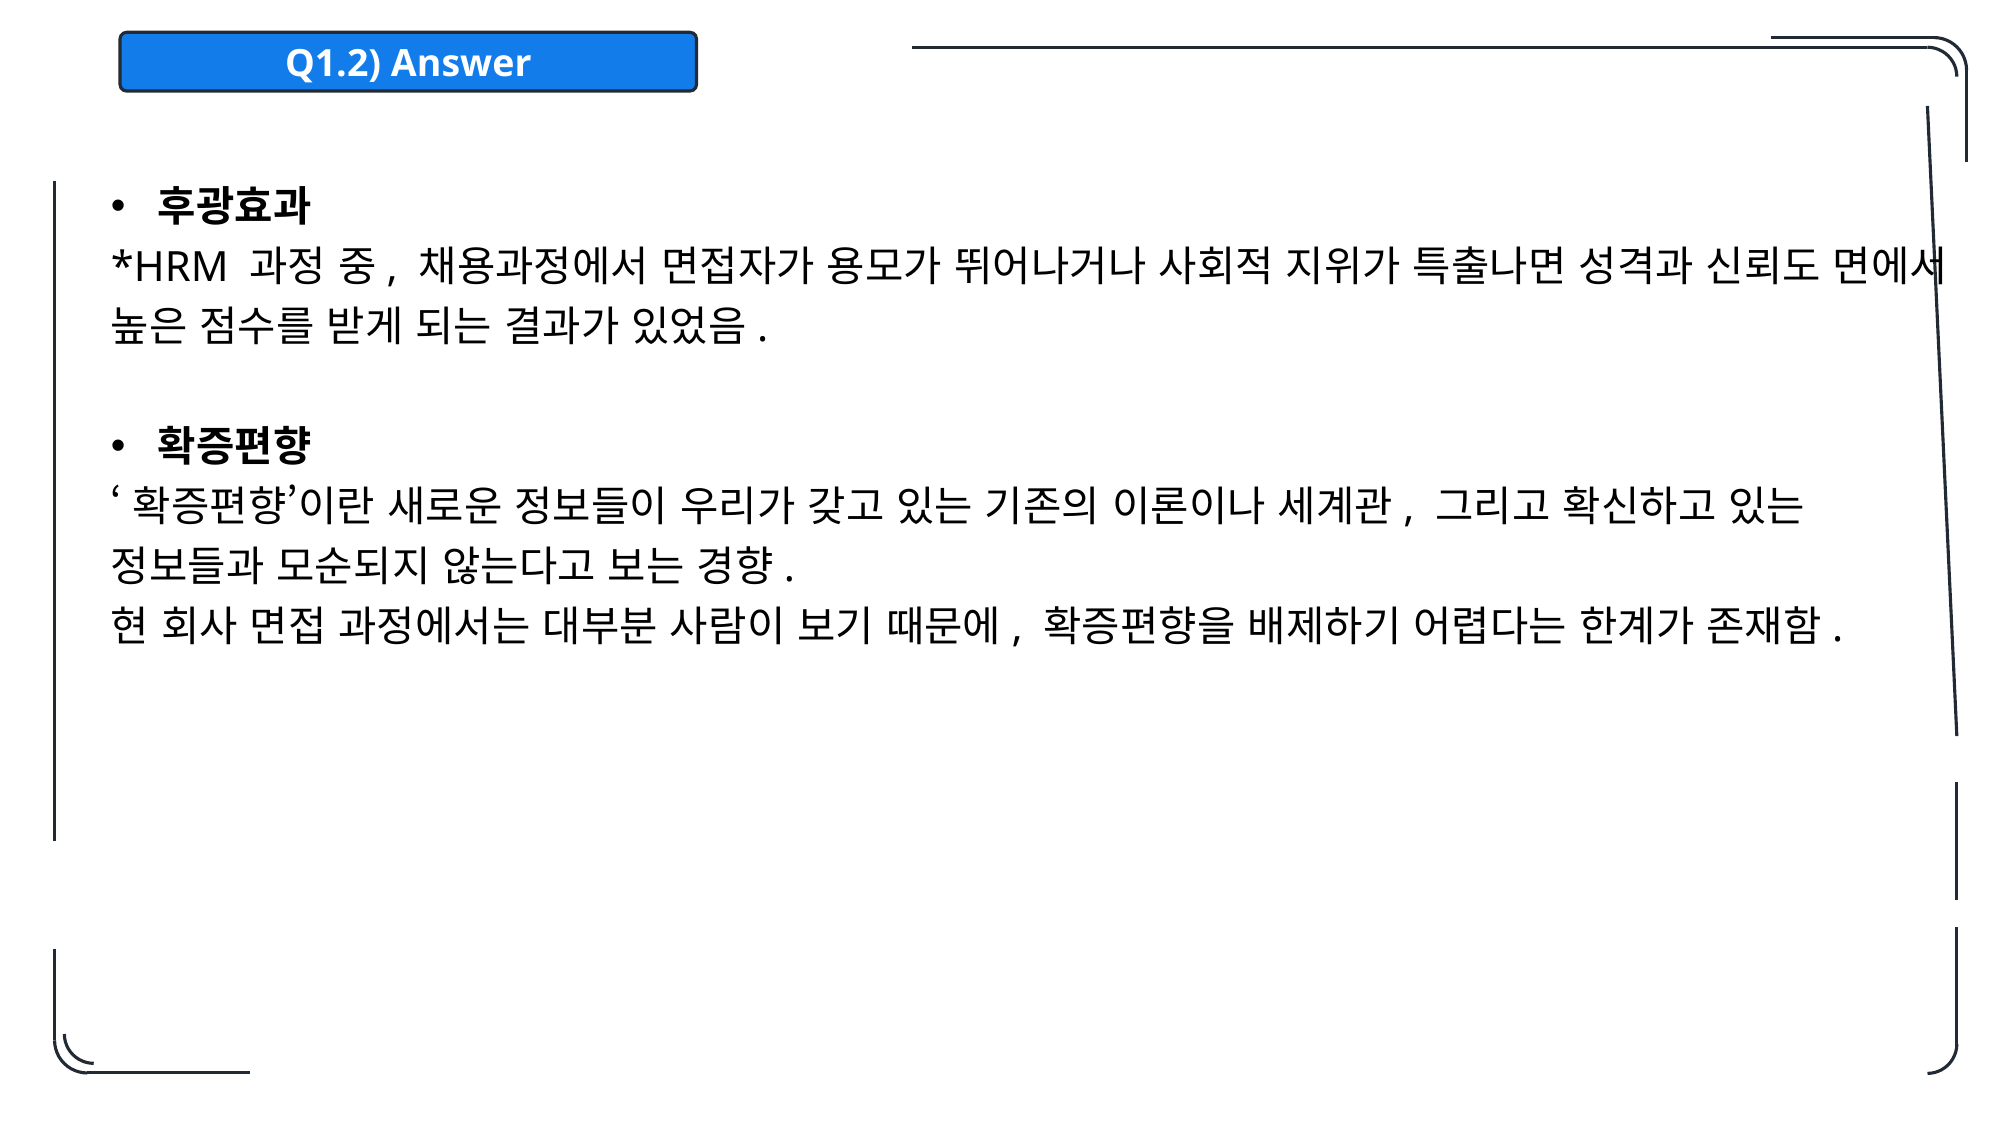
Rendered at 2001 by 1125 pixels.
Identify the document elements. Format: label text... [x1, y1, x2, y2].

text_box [54, 37, 1967, 1074]
text_box Q1.2) Answer [120, 32, 697, 37]
